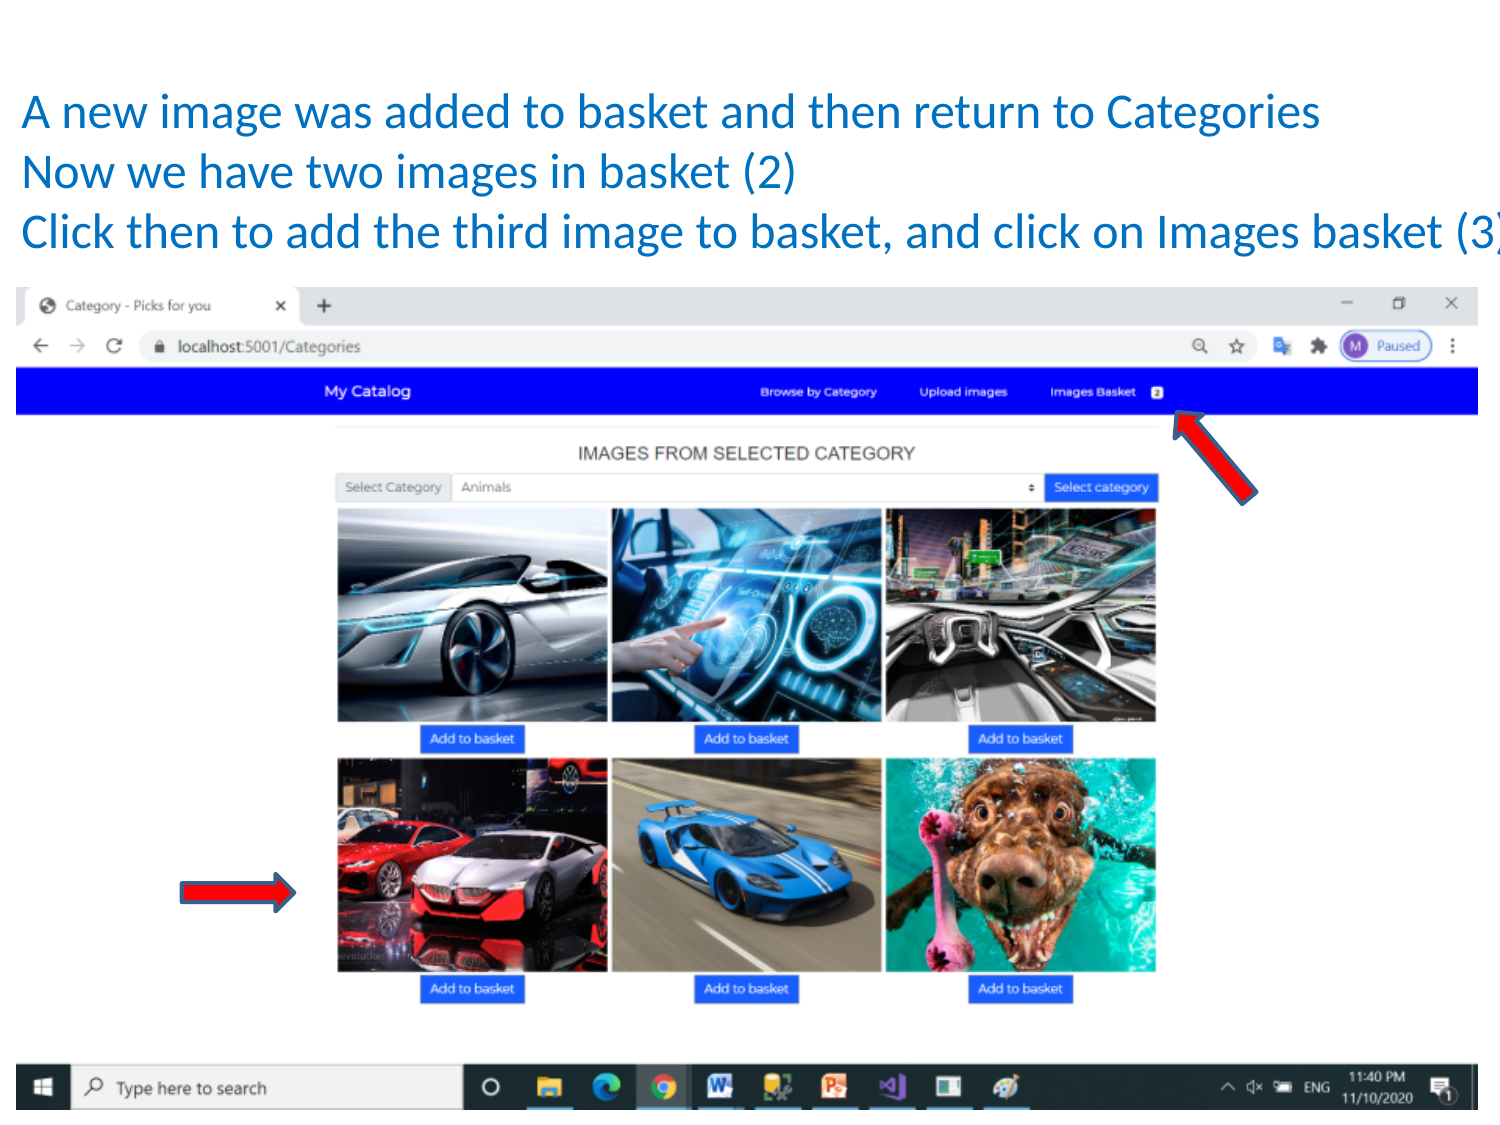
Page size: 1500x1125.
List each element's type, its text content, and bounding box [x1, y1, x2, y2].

picture [16, 287, 1478, 1110]
text_box A new image was added to basket and then return to Categories Now we have two images in basket (2) Click then to add the third image to basket, and click on Images basket (3) [6, 70, 1500, 266]
